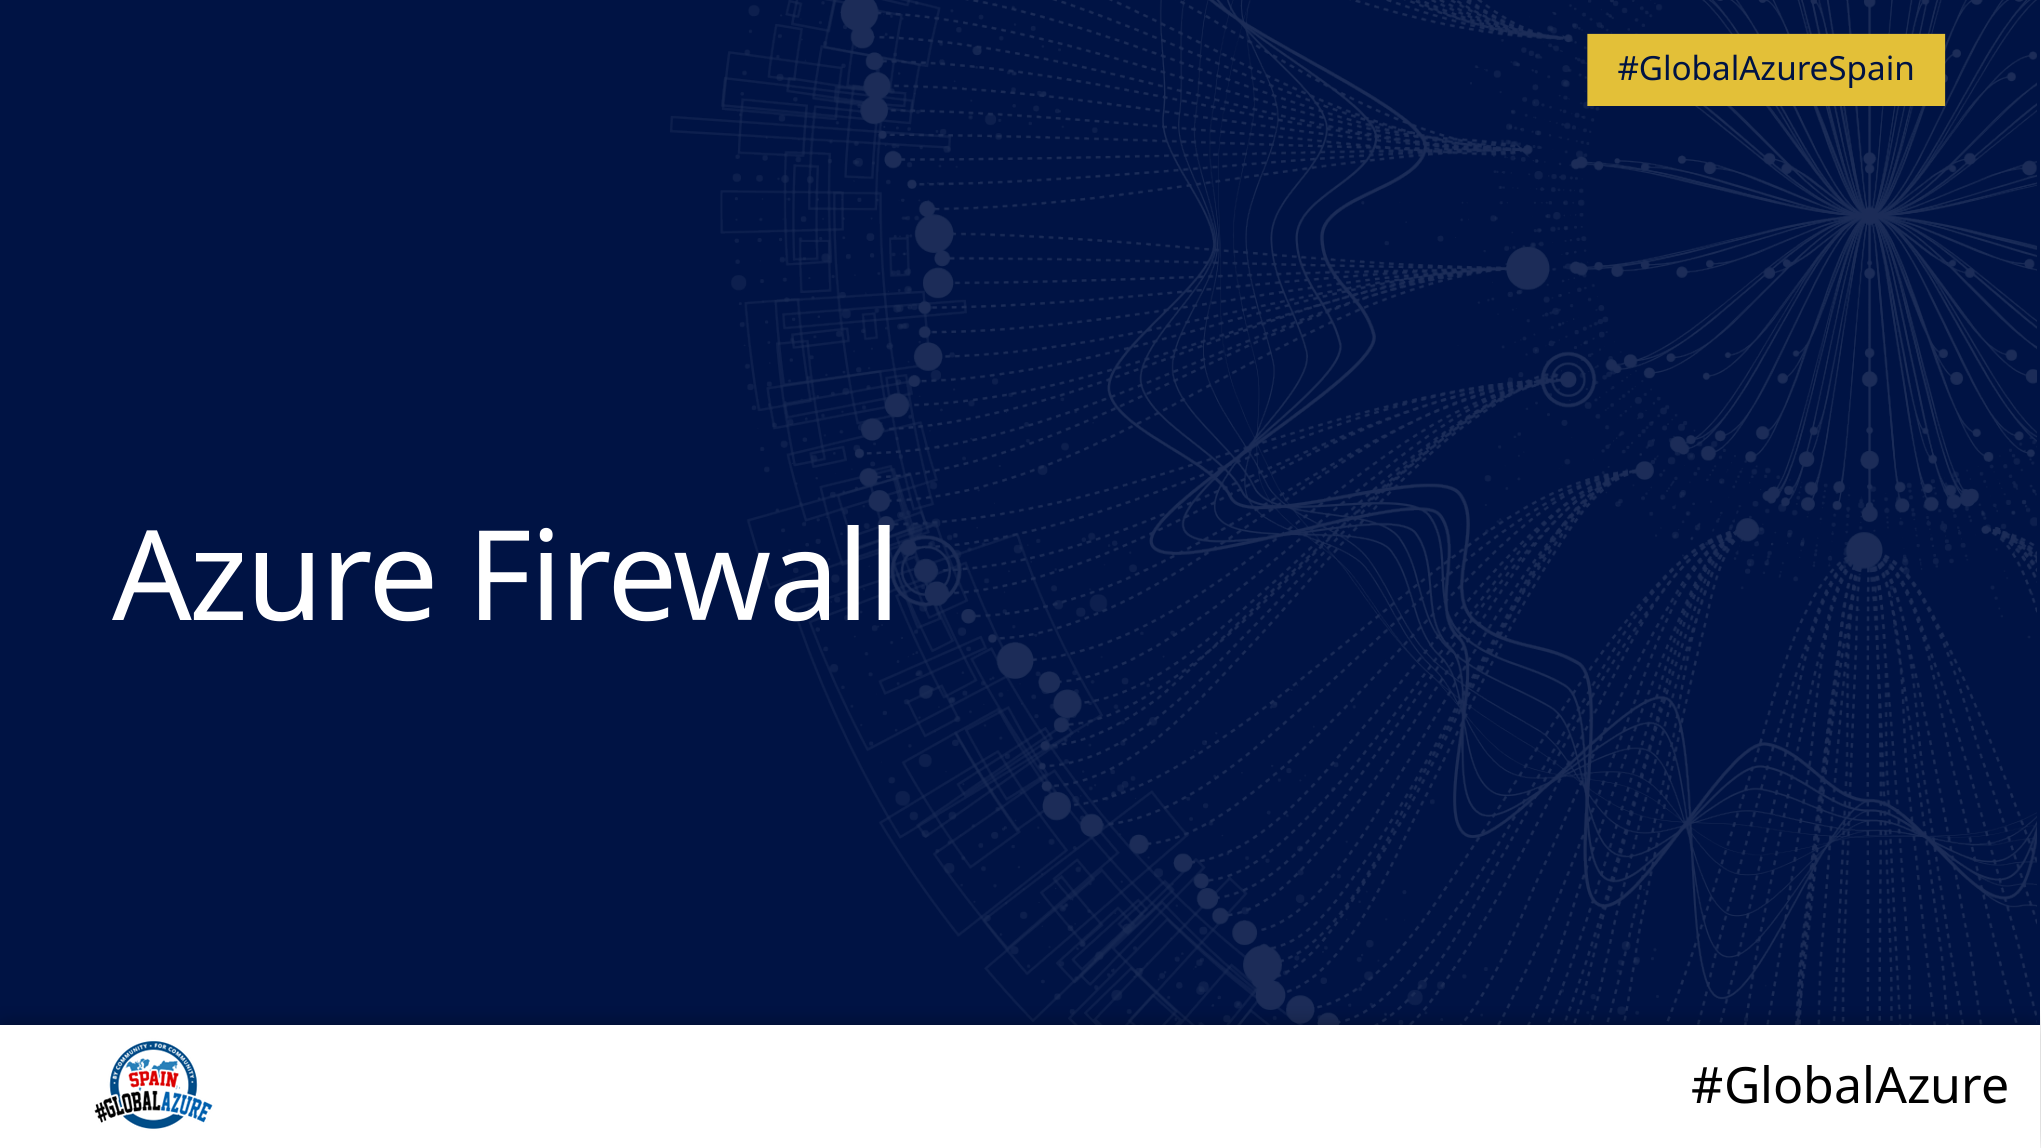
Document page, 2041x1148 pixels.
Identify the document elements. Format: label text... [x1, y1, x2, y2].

title Azure Firewall [88, 346, 1624, 649]
picture [91, 1037, 216, 1134]
